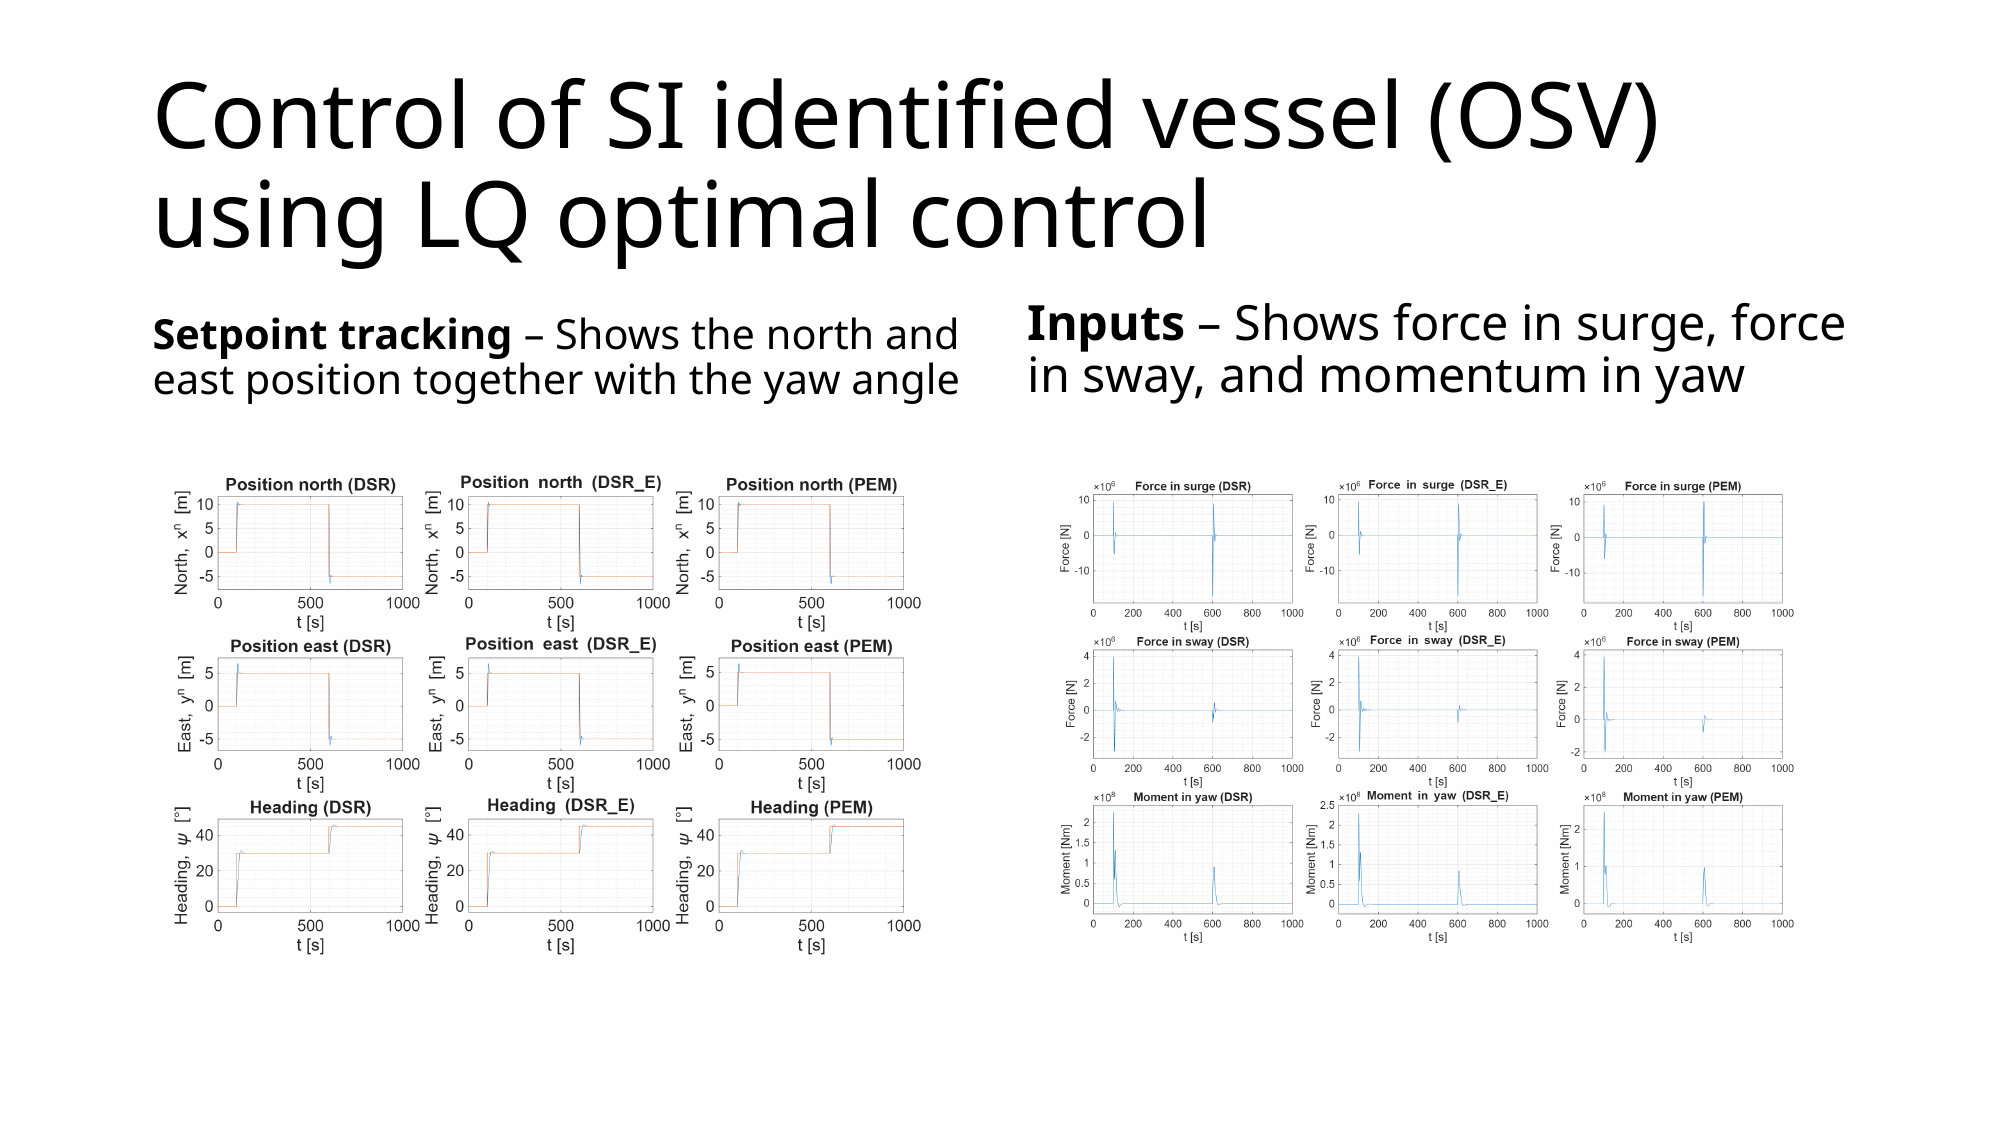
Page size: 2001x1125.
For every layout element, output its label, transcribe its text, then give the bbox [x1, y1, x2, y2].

list Inputs – Shows force in surge, force in sway, and momentum in yaw [1012, 275, 1863, 411]
list Setpoint tracking – Shows the north and east position together with the yaw angle [137, 275, 984, 411]
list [1011, 456, 1864, 970]
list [137, 457, 985, 969]
title Control of SI identified vessel (OSV) using LQ optimal control [137, 59, 1863, 278]
